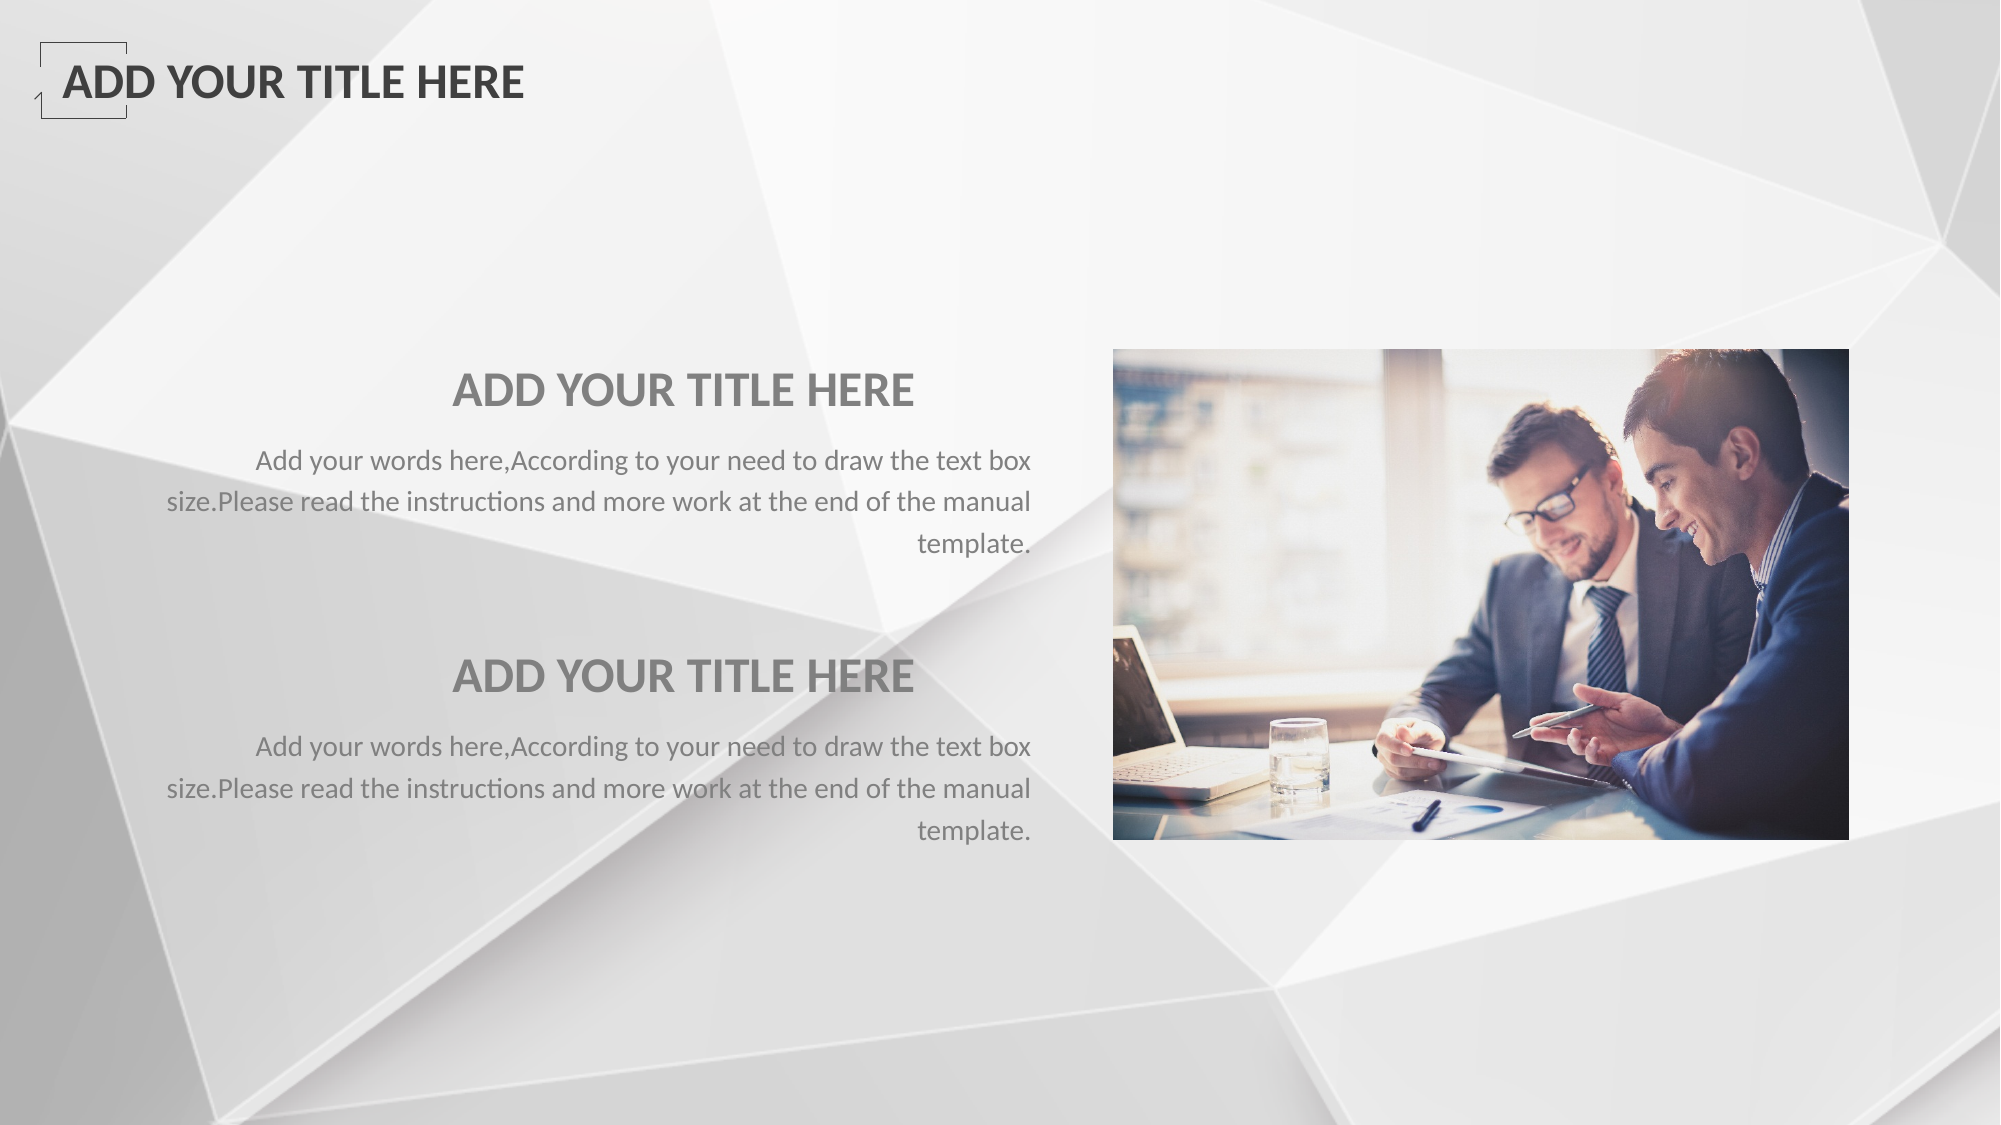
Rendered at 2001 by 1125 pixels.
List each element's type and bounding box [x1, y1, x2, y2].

text_box [34, 42, 127, 119]
picture [0, 0, 2000, 1125]
